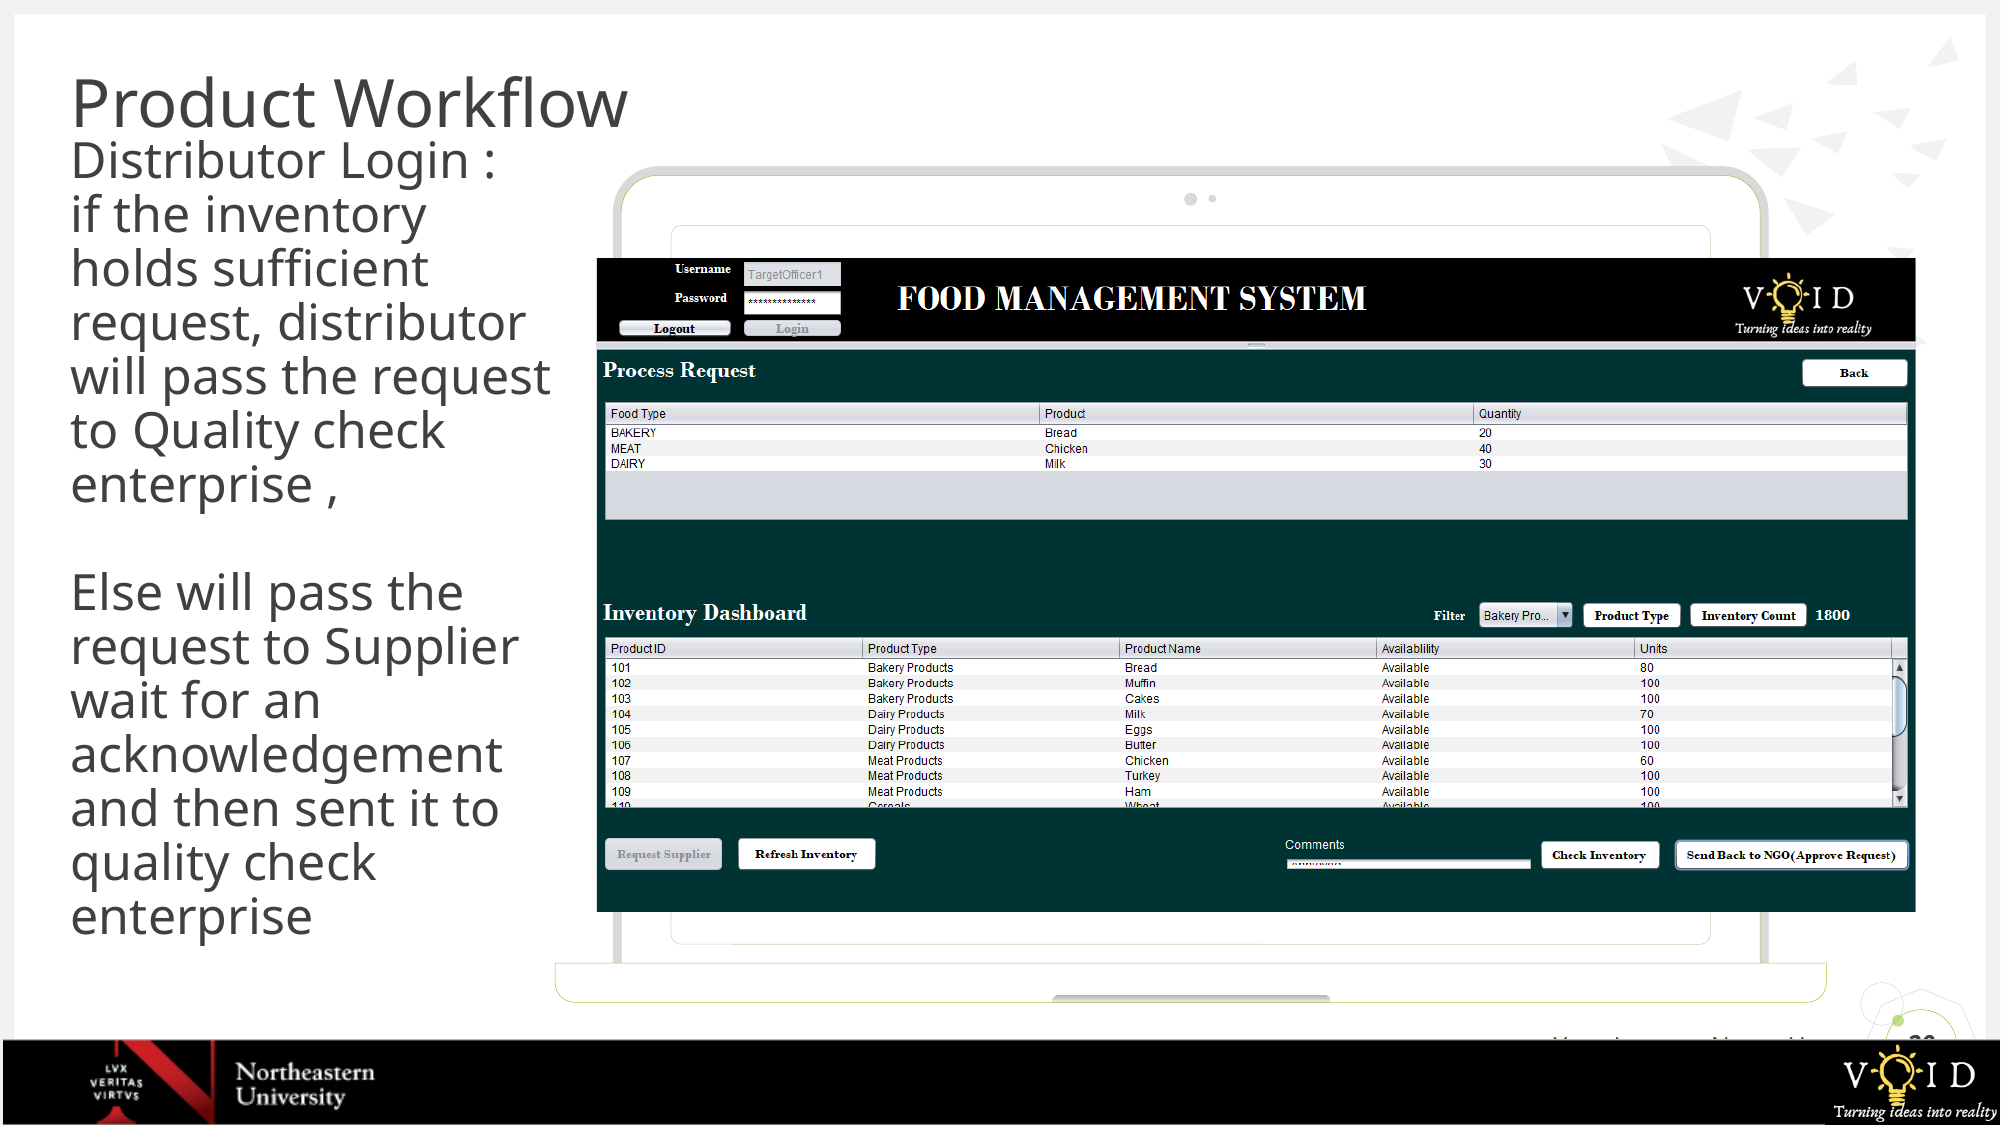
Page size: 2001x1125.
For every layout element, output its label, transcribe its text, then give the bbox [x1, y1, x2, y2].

picture [3, 1039, 2000, 1125]
title Product Workflow [70, 70, 1932, 142]
slide_number 20 [1886, 1009, 1957, 1039]
picture [596, 258, 1916, 912]
list Distributor Login : if the inventory holds sufficient request, distributor will pass the request to Quality check enterprise , Else will pass the request to Supplier wait for an acknowledgement and then sent it to quality check enterprise [70, 585, 556, 946]
